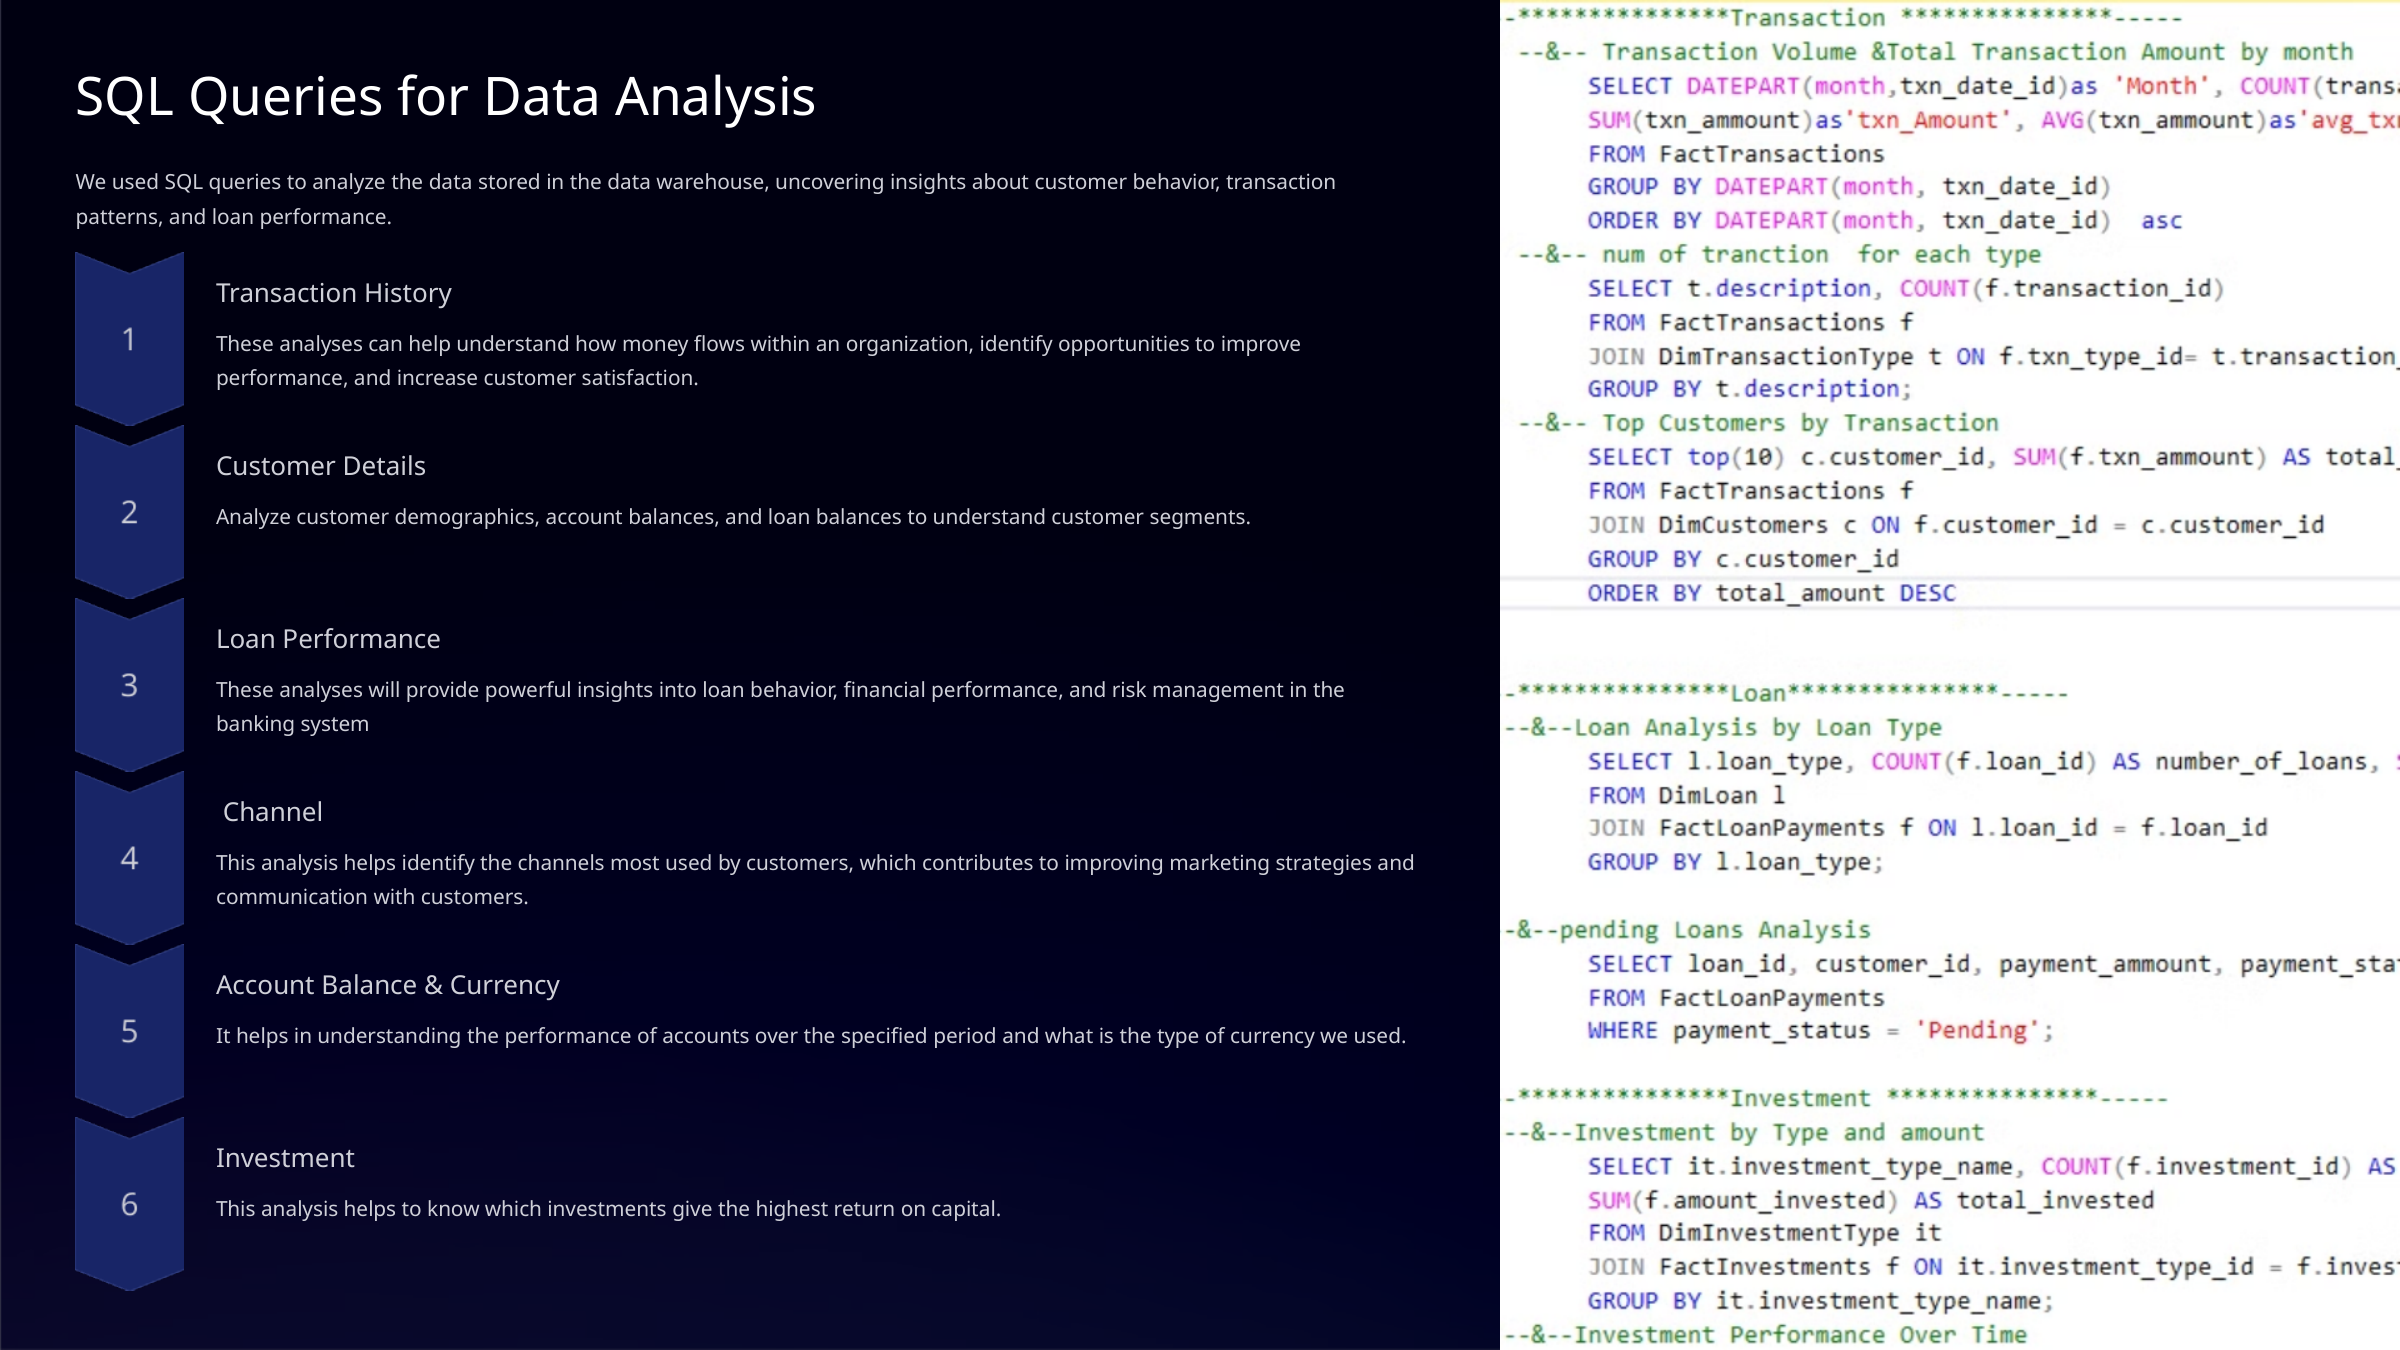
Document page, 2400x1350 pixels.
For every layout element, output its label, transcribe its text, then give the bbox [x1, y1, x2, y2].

text_box Transaction History [216, 274, 487, 309]
text_box We used SQL queries to analyze the data stored in the data warehouse, uncovering insights about customer behavior, transaction patterns, and loan performance. [75, 159, 1425, 229]
text_box Account Balance & Currency [216, 966, 560, 1000]
text_box Customer Details [216, 447, 487, 482]
text_box It helps in understanding the performance of accounts over the specified period and what is the type of currency we used. [216, 1012, 1425, 1048]
text_box SQL Queries for Data Analysis [75, 59, 799, 127]
text_box These analyses will provide powerful insights into loan behavior, financial performance, and risk management in the banking system [216, 667, 1425, 737]
text_box These analyses can help understand how money flows within an organization, identify opportunities to improve performance, and increase customer satisfaction. [216, 321, 1425, 391]
text_box This analysis helps to know which investments give the highest return on capital. [216, 1185, 1425, 1221]
text_box This analysis helps identify the channels most used by customers, which contributes to improving marketing strategies and communication with customers. [216, 840, 1425, 910]
picture [75, 252, 184, 1291]
picture [1499, 0, 2400, 1350]
text_box Channel [216, 793, 487, 827]
text_box Analyze customer demographics, account balances, and loan balances to understand customer segments. [216, 494, 1425, 529]
text_box Loan Performance [216, 620, 487, 655]
text_box Investment [216, 1139, 487, 1173]
